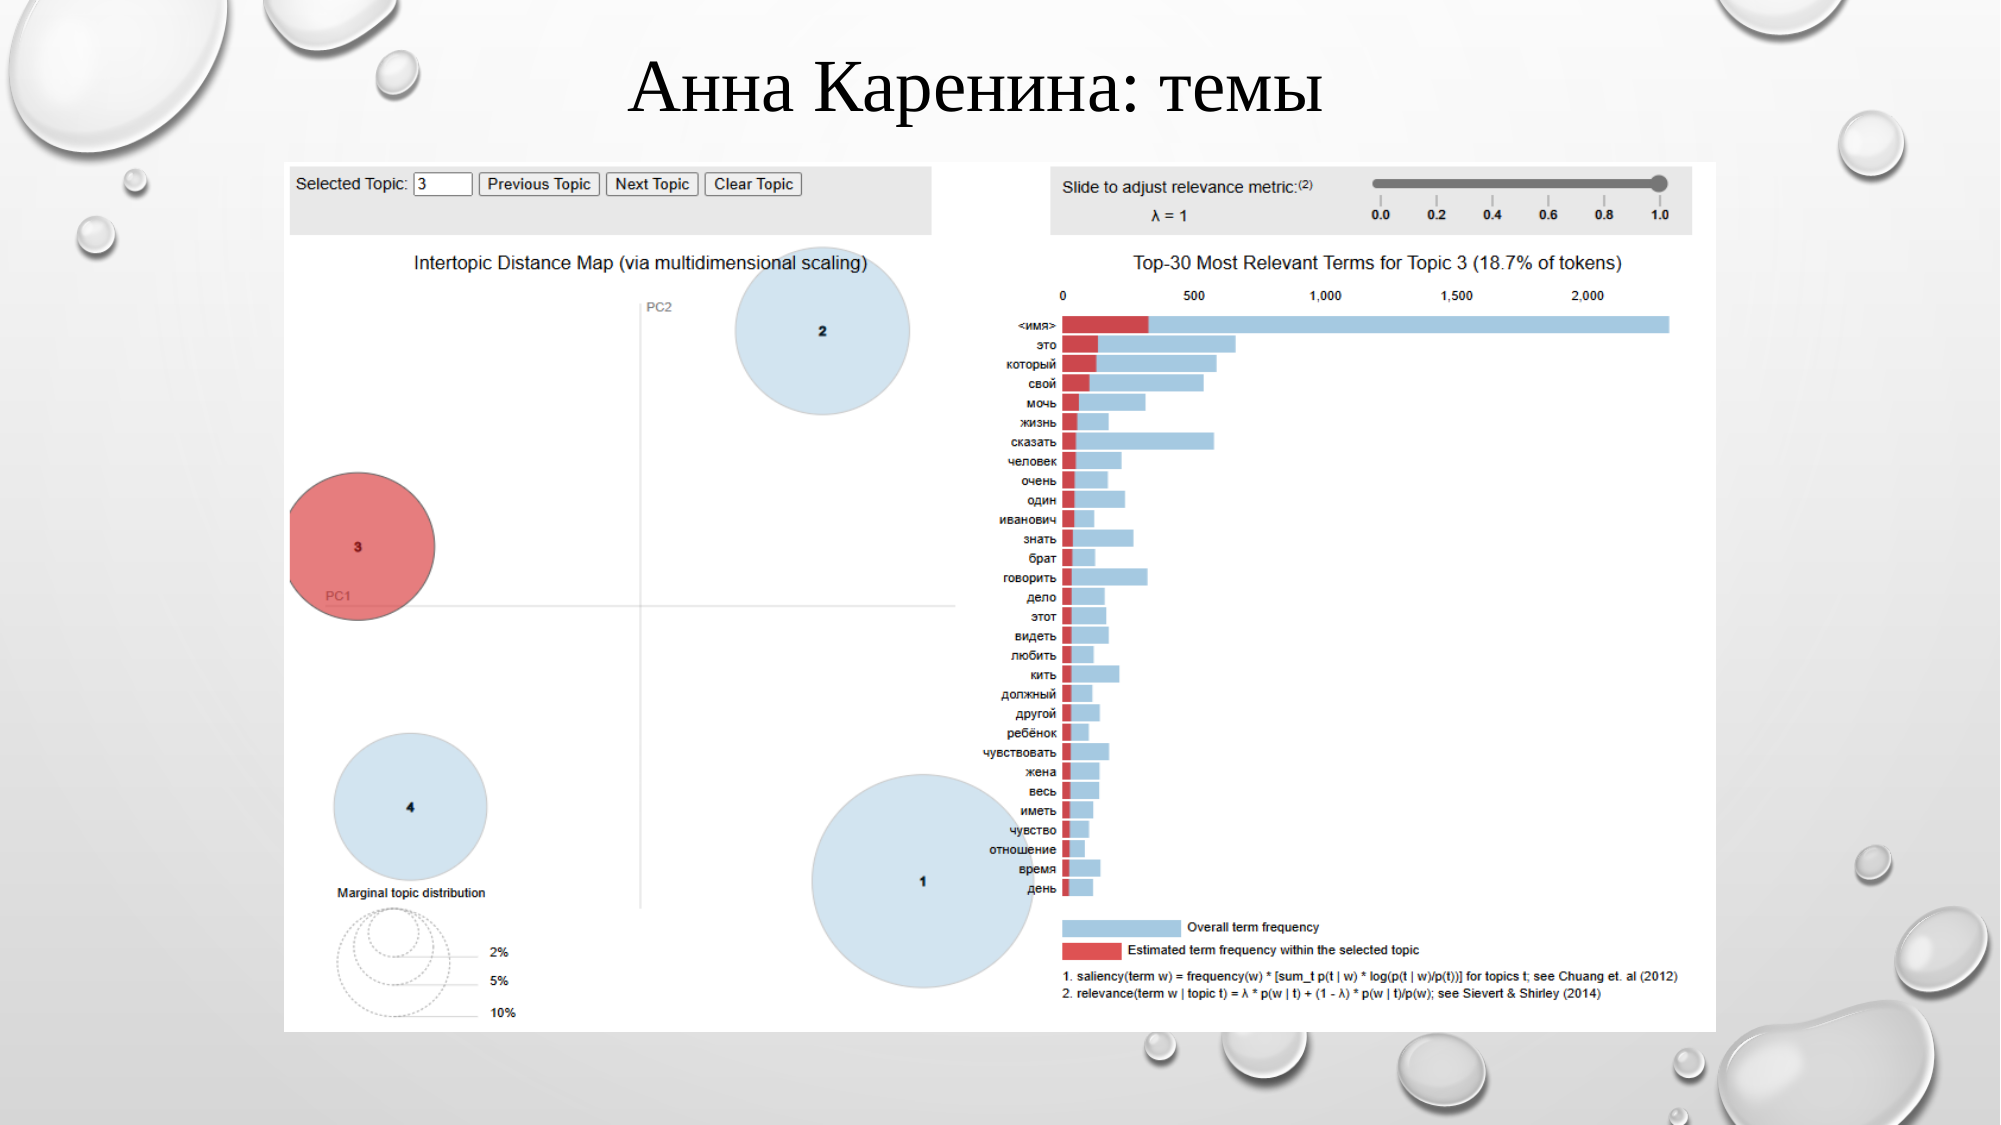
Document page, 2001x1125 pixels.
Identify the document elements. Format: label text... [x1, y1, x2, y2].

picture [0, 0, 2000, 1125]
title Анна Каренина: темы [125, 36, 1826, 138]
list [284, 162, 1716, 1032]
